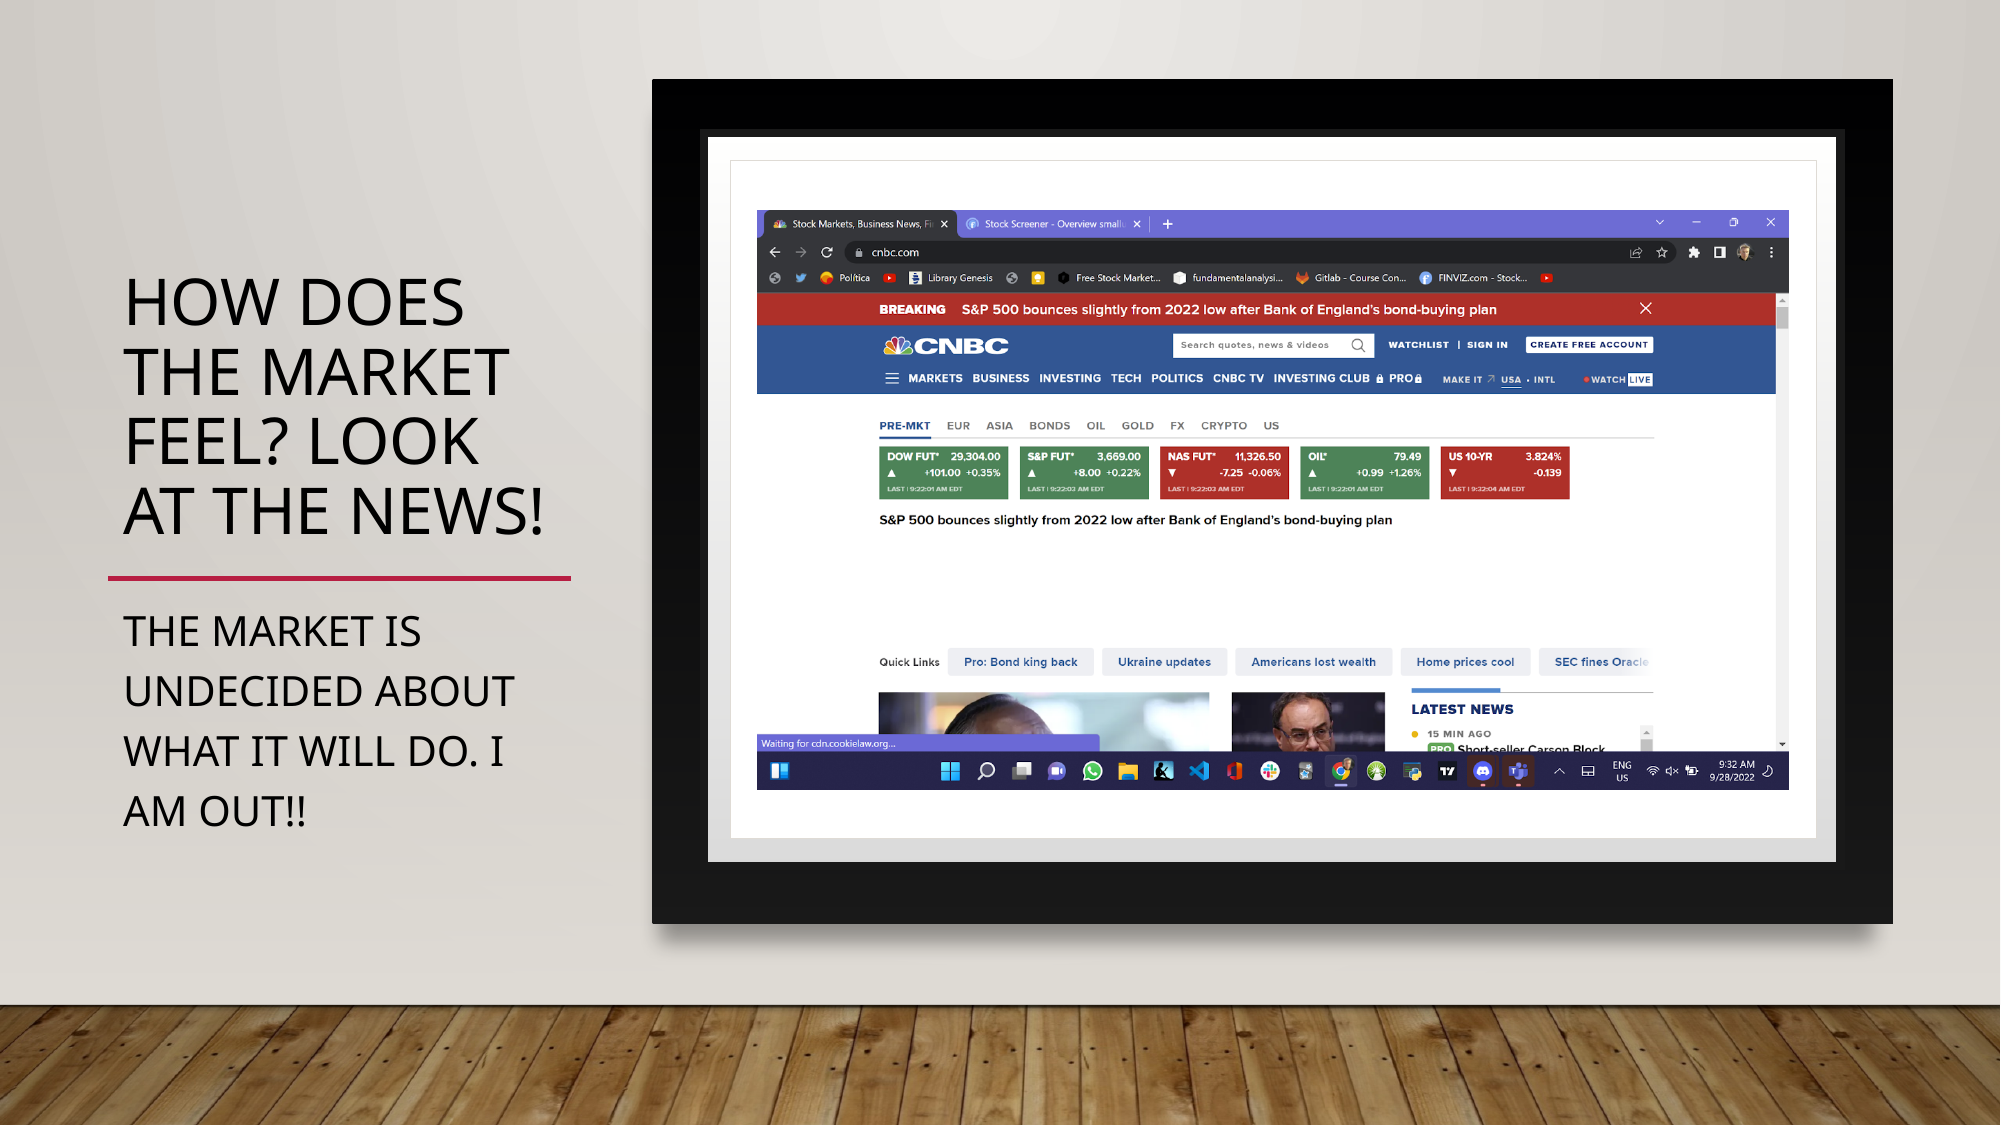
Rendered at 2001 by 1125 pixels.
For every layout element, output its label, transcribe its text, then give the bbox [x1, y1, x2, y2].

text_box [652, 78, 1894, 924]
picture [757, 210, 1789, 791]
list The market is undecided about what it will do. I am out!! [108, 580, 572, 844]
text_box [0, 330, 2000, 1004]
picture [0, 1006, 2000, 1125]
text_box [0, 0, 2000, 330]
title How does the market feel? Look at the news! [108, 241, 572, 549]
